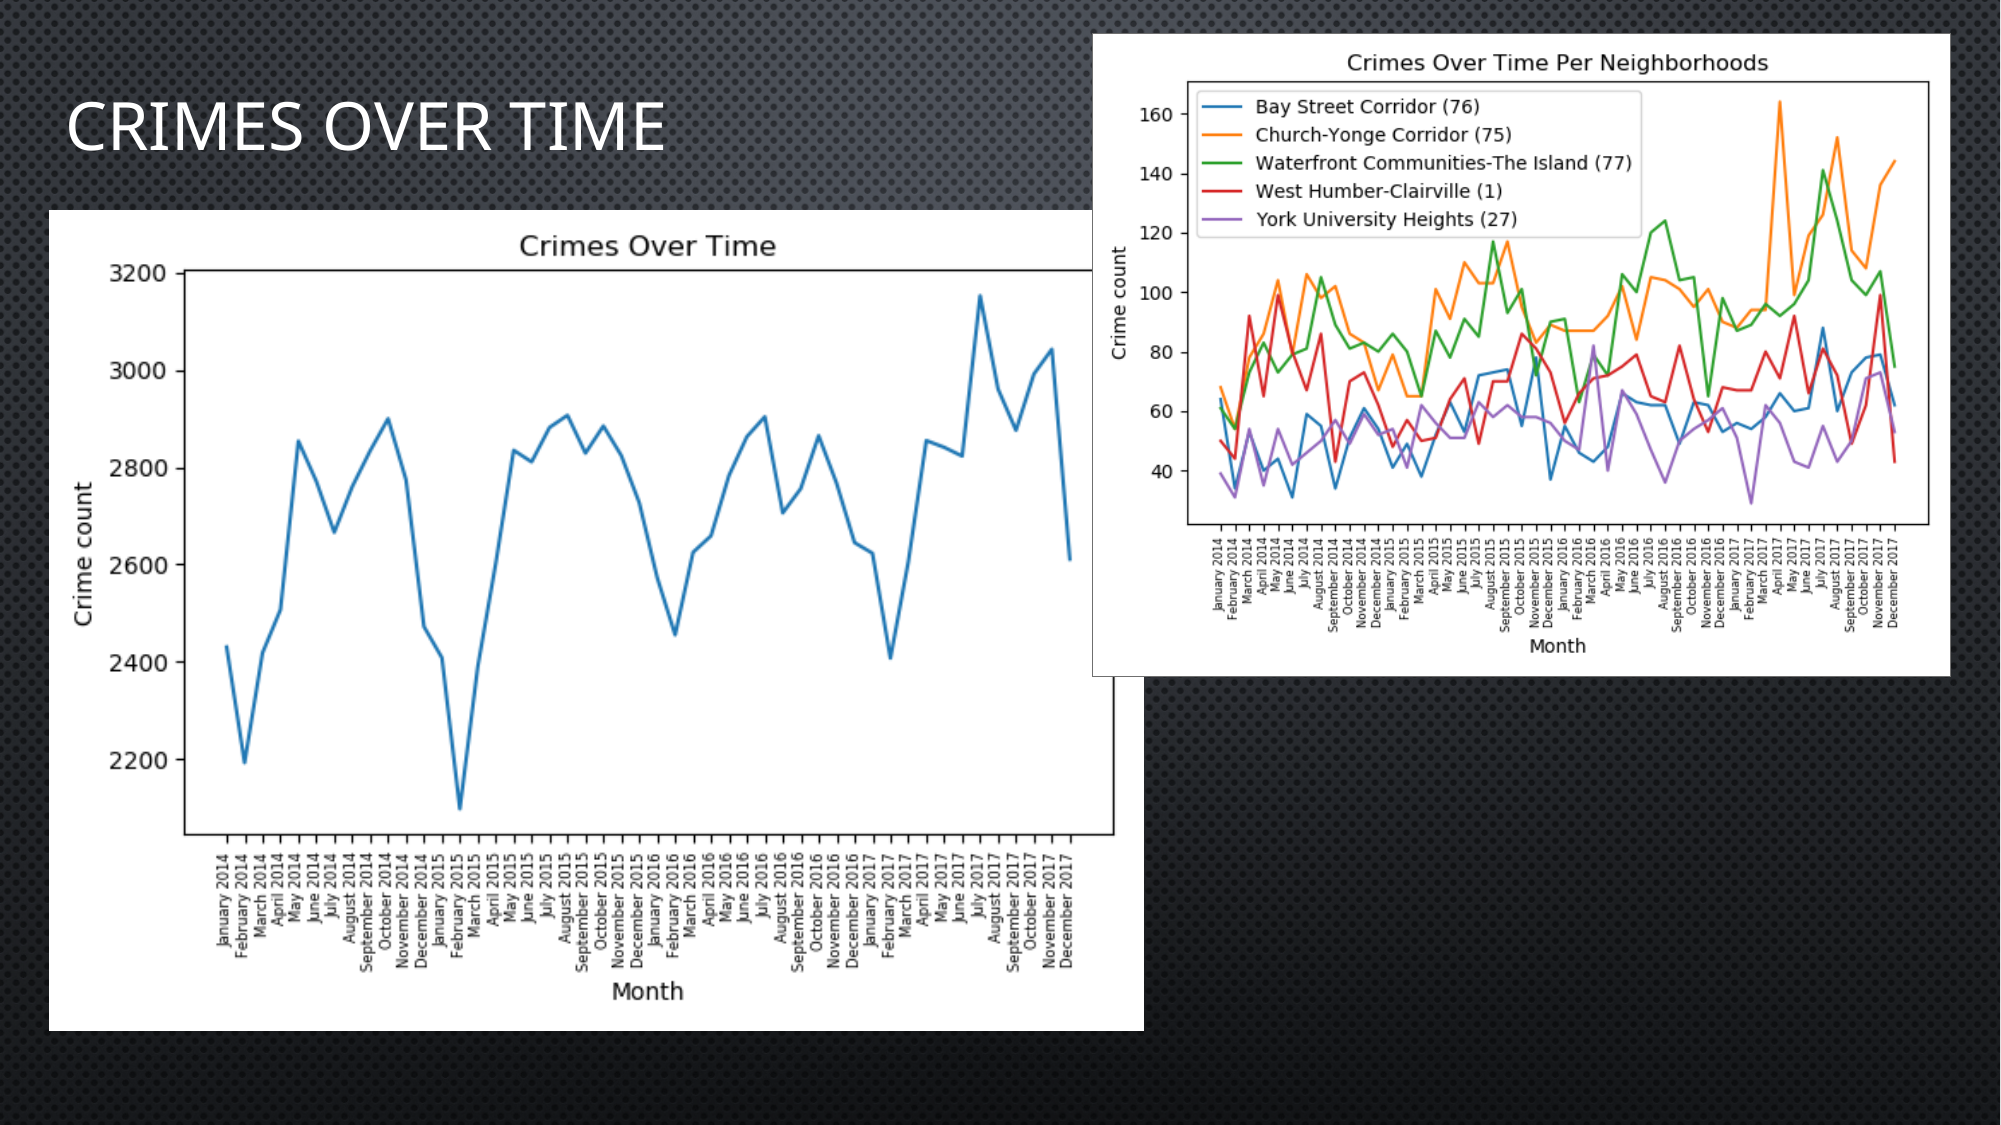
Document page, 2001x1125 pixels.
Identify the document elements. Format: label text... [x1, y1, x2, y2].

picture [1092, 33, 1951, 678]
title CRIMES OVER TIME [49, 0, 1675, 210]
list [49, 210, 1144, 1031]
